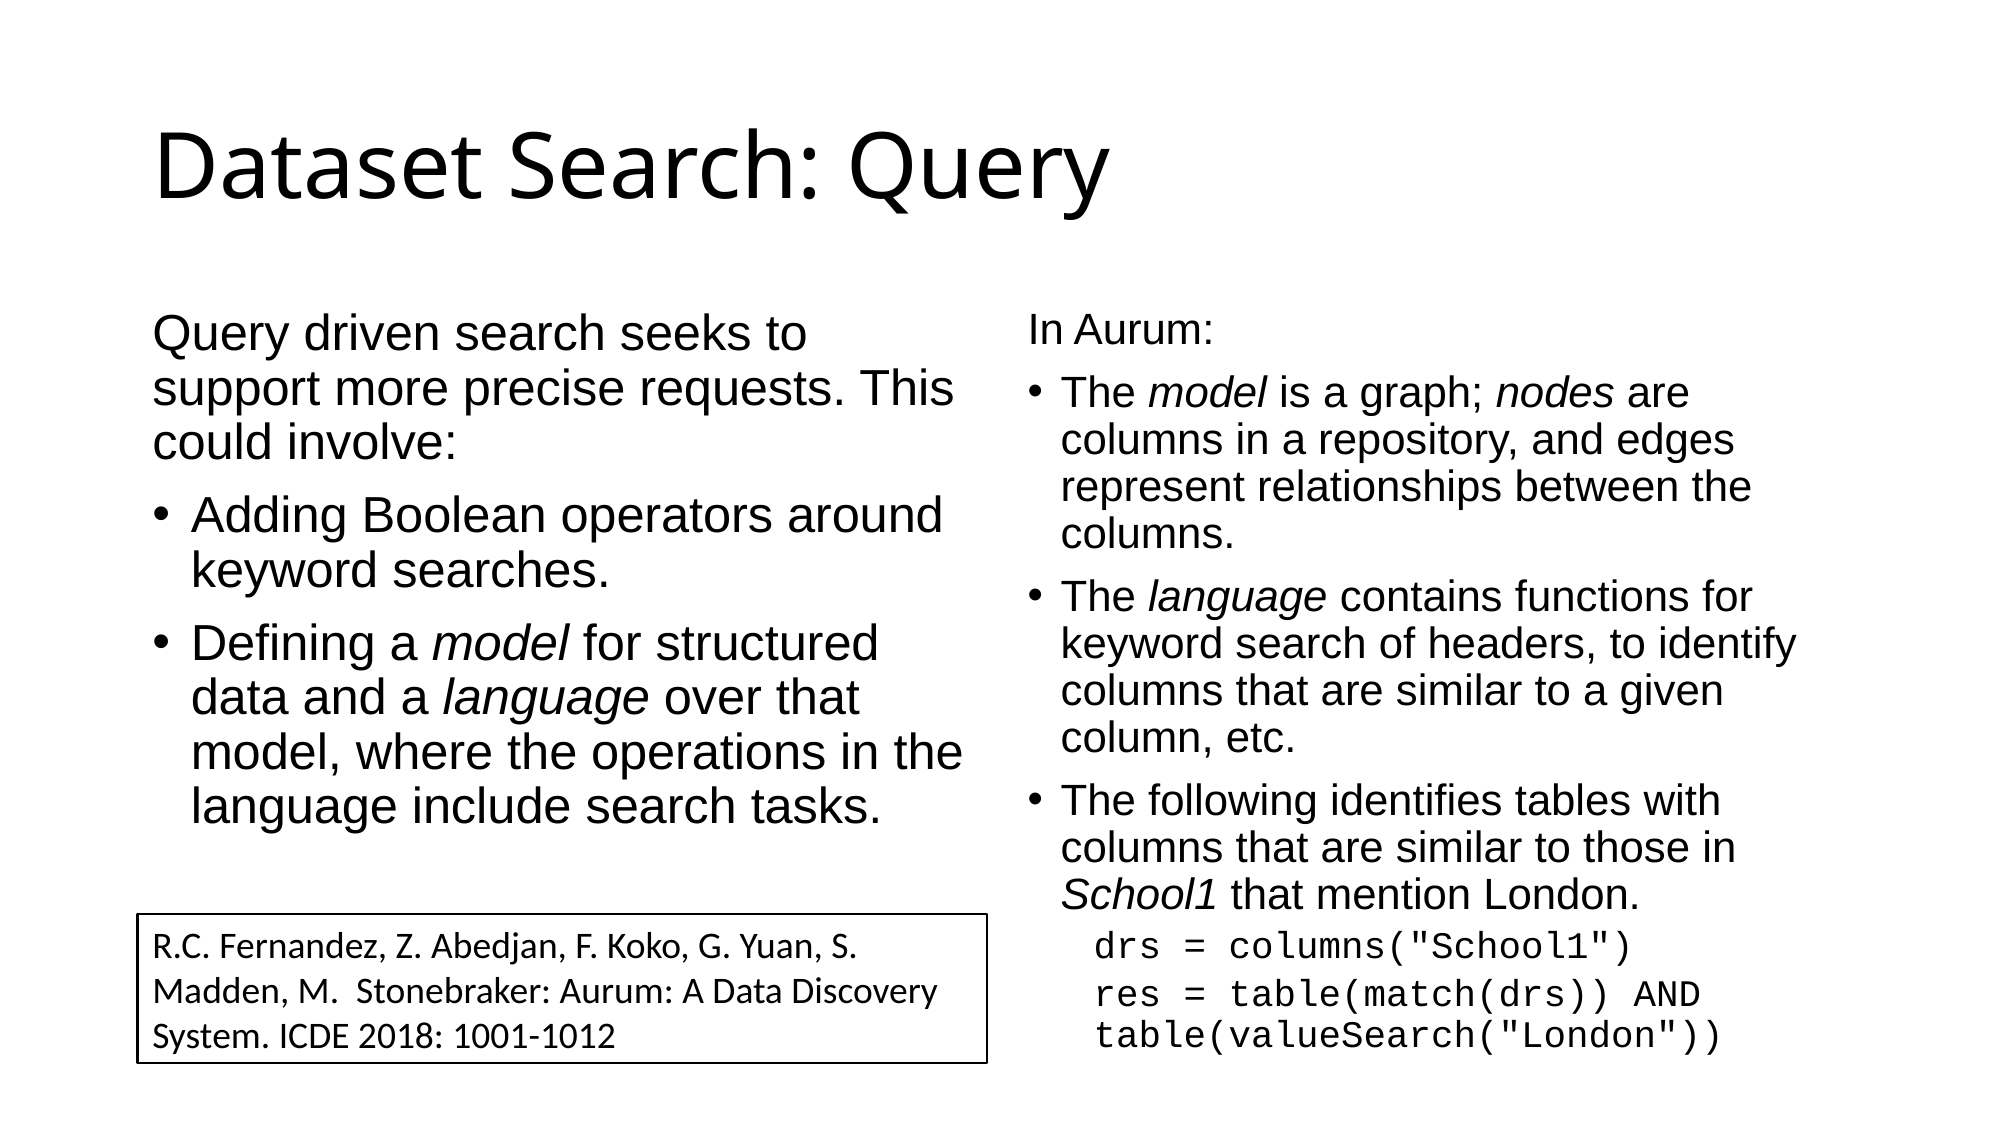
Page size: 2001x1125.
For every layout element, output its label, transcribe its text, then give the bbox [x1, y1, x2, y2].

text_box R.C. Fernandez, Z. Abedjan, F. Koko, G. Yuan, S. Madden, M. Stonebraker: Aurum: A Data Discovery System. ICDE 2018: 1001-1012 [137, 913, 988, 1064]
list Query driven search seeks to support more precise requests. This could involve: Adding Boolean operators around keyword searches. Defining a model for structured data and a language over that model, where the operations in the language include search tasks. [137, 299, 988, 881]
title Dataset Search: Query [137, 59, 1863, 278]
list In Aurum: The model is a graph; nodes are columns in a repository, and edges represent relationships between the columns. The language contains functions for keyword search of headers, to identify columns that are similar to a given column, etc. The following identifies tables with columns that are similar to those in School1 that mention London. drs = columns("School1") res = table(match(drs)) AND table(valueSearch("London")) [1012, 299, 1863, 1066]
